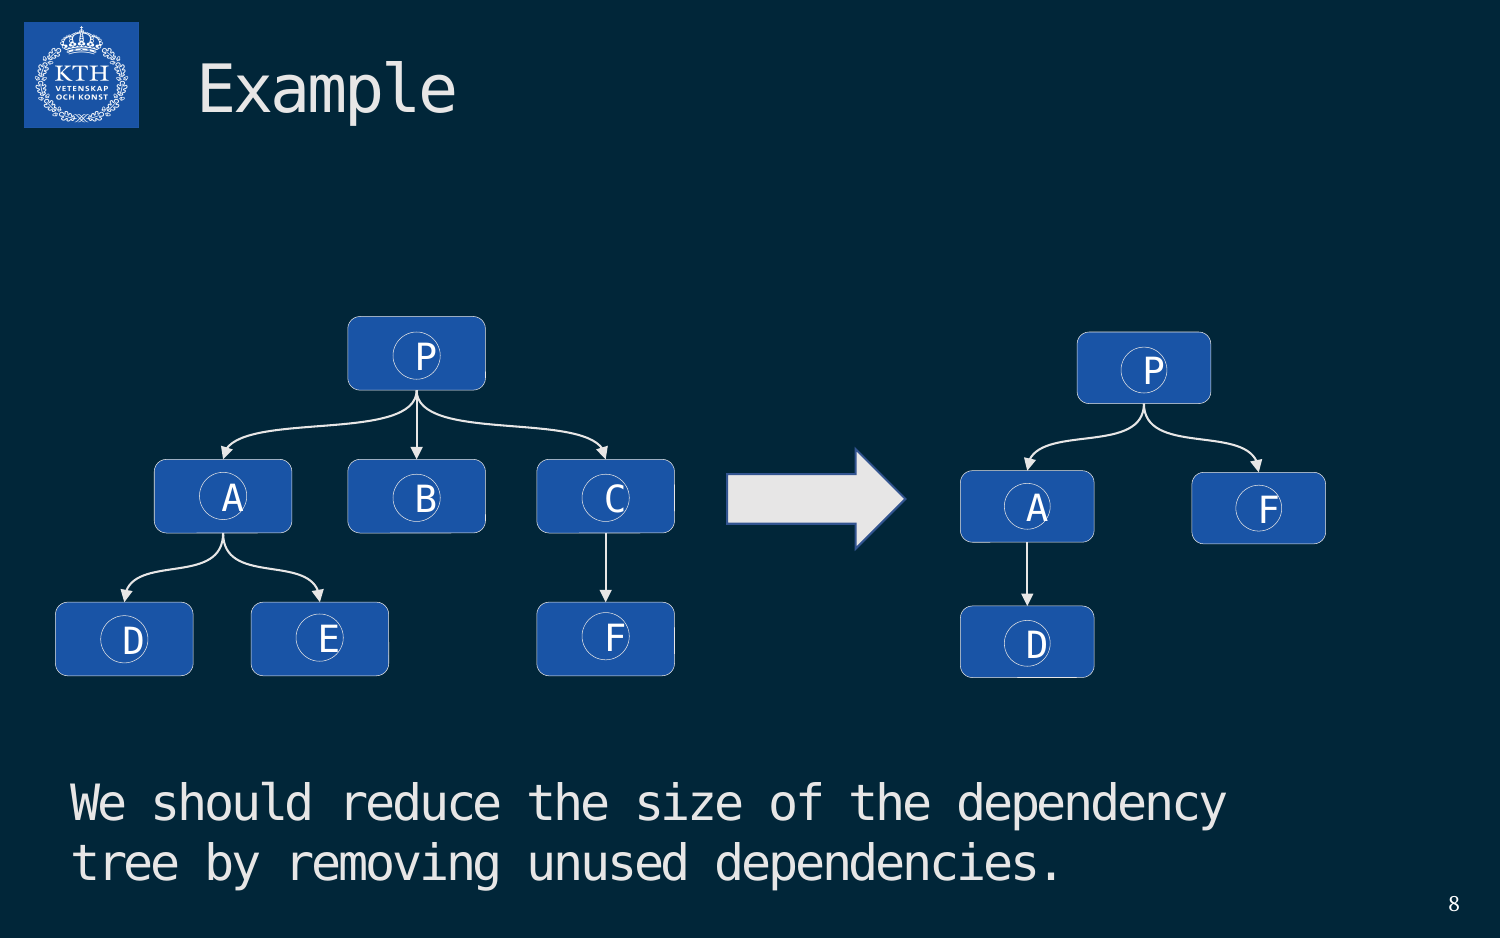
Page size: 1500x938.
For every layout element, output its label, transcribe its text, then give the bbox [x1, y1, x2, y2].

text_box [55, 316, 675, 676]
picture [25, 23, 138, 127]
text_box We should reduce the size of the dependency tree by removing unused dependencies. [55, 763, 1326, 899]
slide_number 8 [1137, 879, 1475, 930]
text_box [960, 332, 1326, 678]
title Example [181, 37, 1475, 144]
text_box [726, 446, 907, 552]
